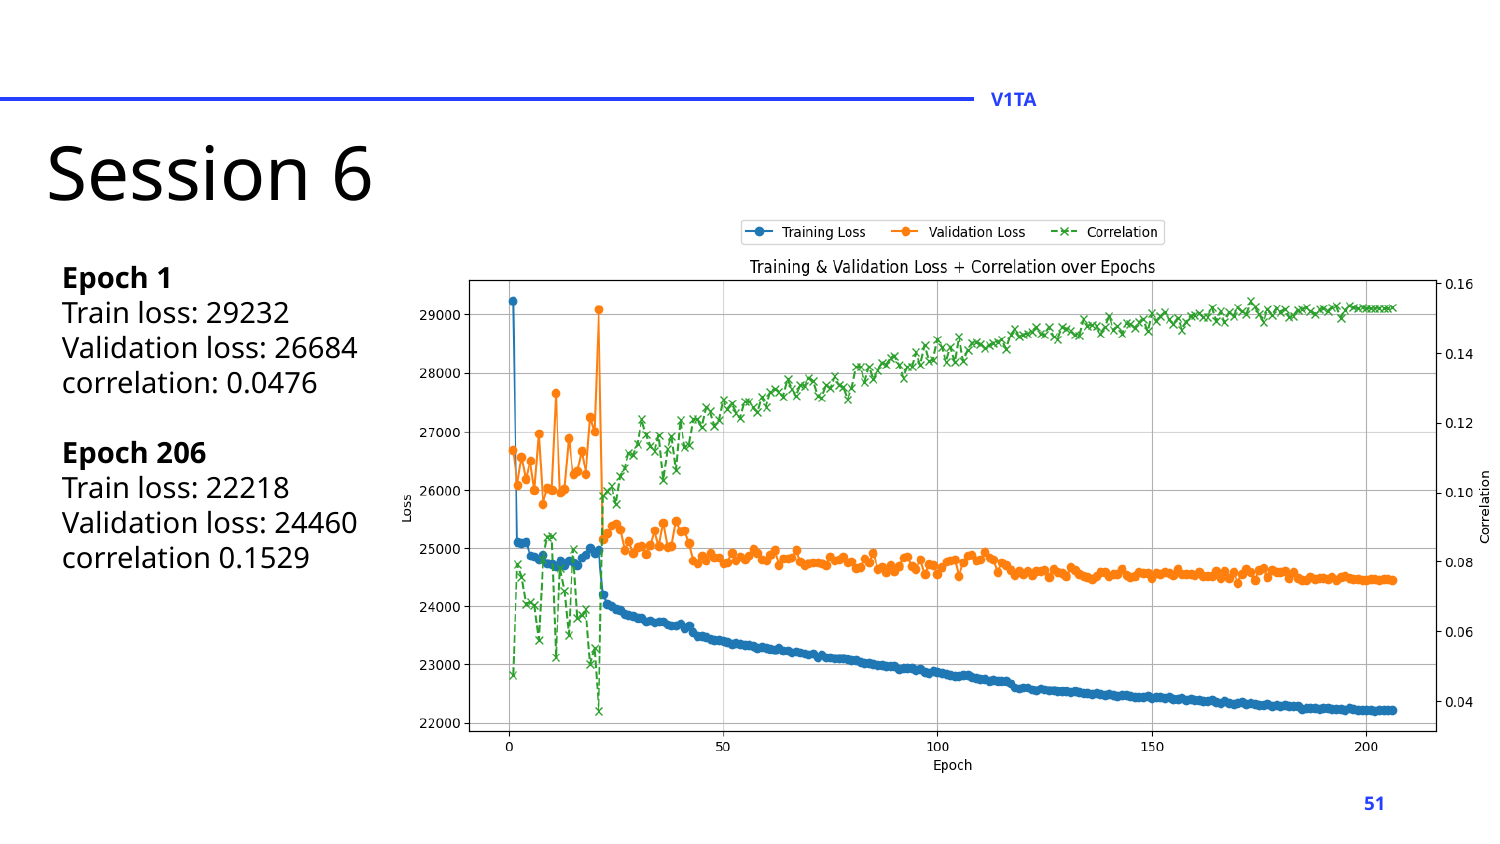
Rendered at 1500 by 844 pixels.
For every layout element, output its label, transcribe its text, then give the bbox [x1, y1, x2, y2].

picture [391, 210, 1500, 783]
footer V1TA [979, 76, 1140, 122]
title Session 6 [35, 103, 613, 249]
slide_number ‹#› [1059, 790, 1397, 827]
text_box Epoch 1 Train loss: 29232 Validation loss: 26684 correlation: 0.0476 Epoch 206 Train loss: 22218 Validation loss: 24460 correlation 0.1529 [46, 244, 386, 599]
